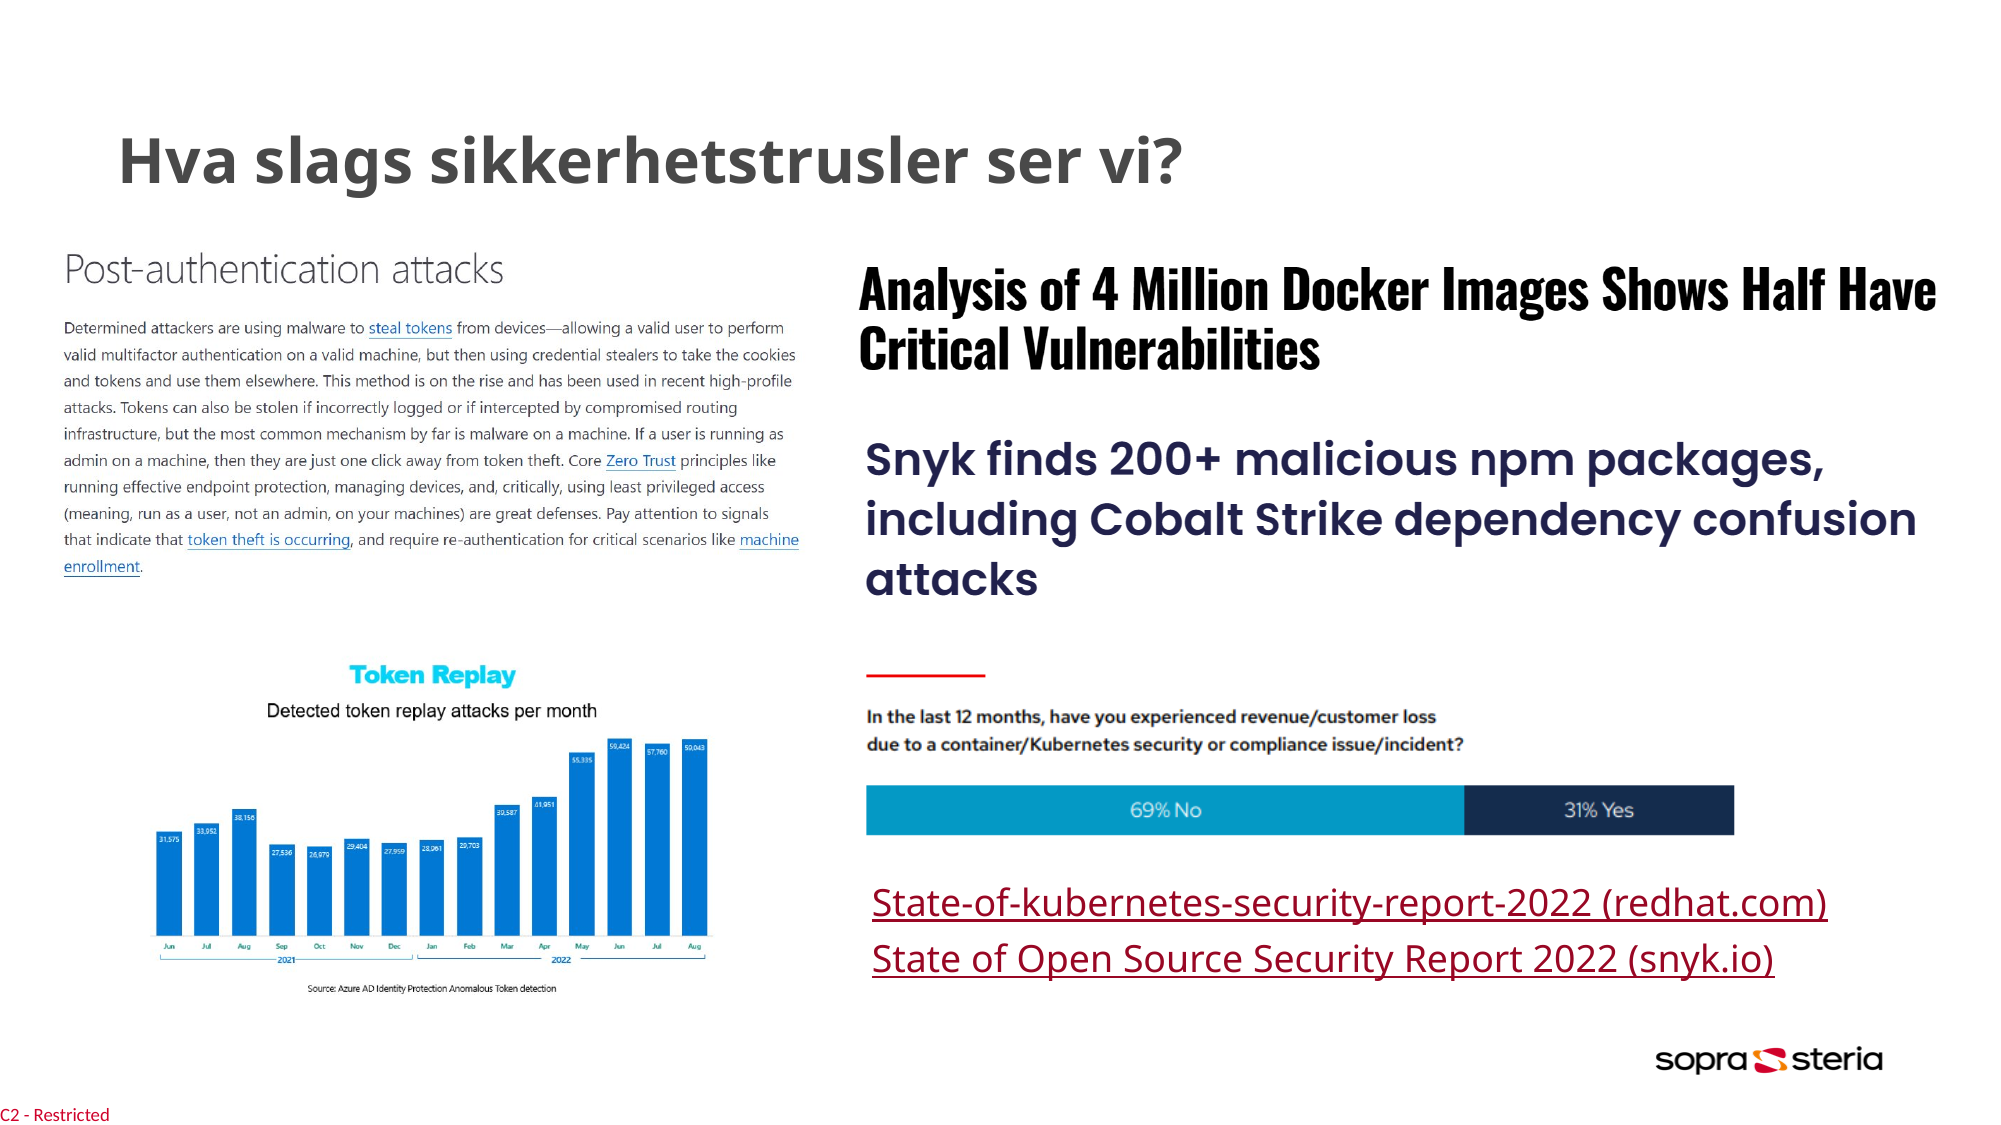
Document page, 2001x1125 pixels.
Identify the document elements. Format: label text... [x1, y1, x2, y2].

picture [1638, 1028, 1900, 1093]
picture [843, 647, 1769, 863]
picture [48, 238, 816, 1005]
picture [843, 416, 1922, 616]
title Hva slags sikkerhetstrusler ser vi? [117, 121, 1882, 198]
picture [832, 251, 1981, 380]
text_box State-of-kubernetes-security-report-2022 (redhat.com) [857, 871, 1863, 927]
text_box State of Open Source Security Report 2022 (snyk.io) [857, 927, 1863, 994]
